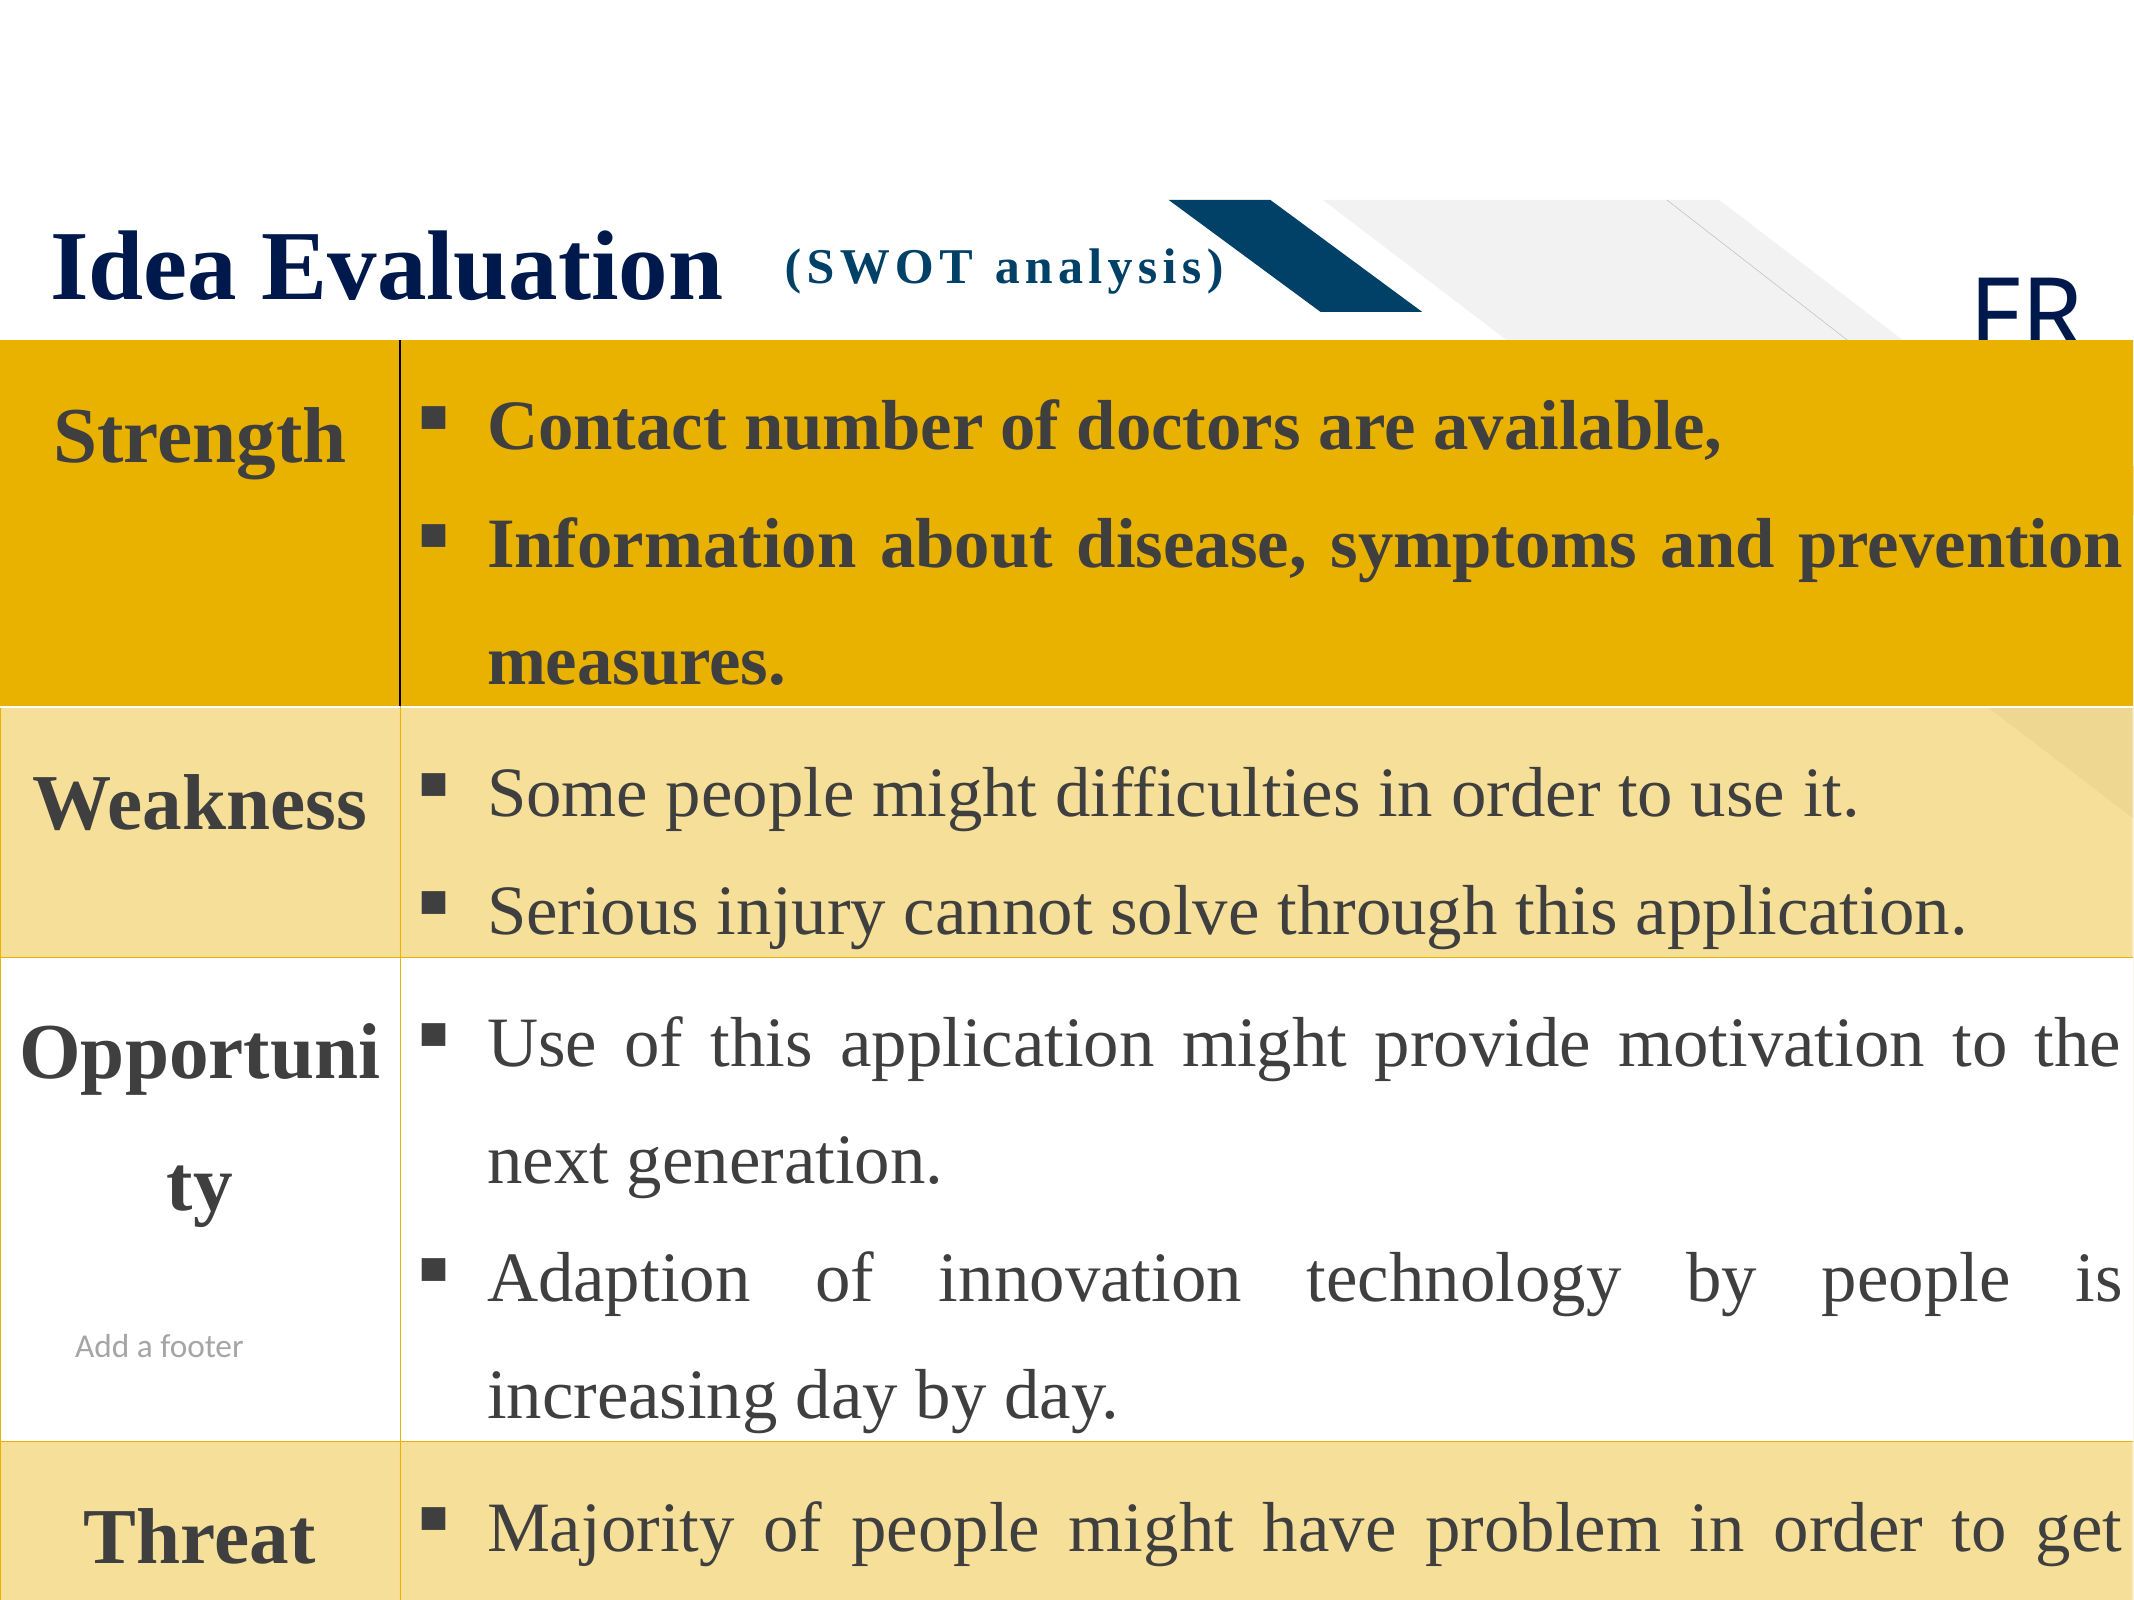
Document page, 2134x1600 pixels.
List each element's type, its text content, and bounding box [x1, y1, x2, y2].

table_cell Threat [1, 1442, 400, 1600]
table_cell Majority of people might have problem in order to get premium package. Middle class family might have problem to afford such kind of premium package. [401, 1442, 2133, 1600]
list (SWOT analysis) [775, 231, 2067, 302]
table_header Contact number of doctors are available, Information about disease, symptoms and prevention measures. [401, 341, 2133, 706]
table_header Strength [1, 341, 399, 706]
table_cell Some people might difficulties in order to use it. Serious injury cannot solve through this application. [401, 708, 2133, 957]
table_cell Use of this application might provide motivation to the next generation. Adaption of innovation technology by people is increasing day by day. [401, 958, 2133, 1441]
table_cell Weakness [1, 708, 400, 957]
table_cell Opportunity [1, 958, 400, 1441]
title Idea Evaluation [49, 212, 1509, 322]
